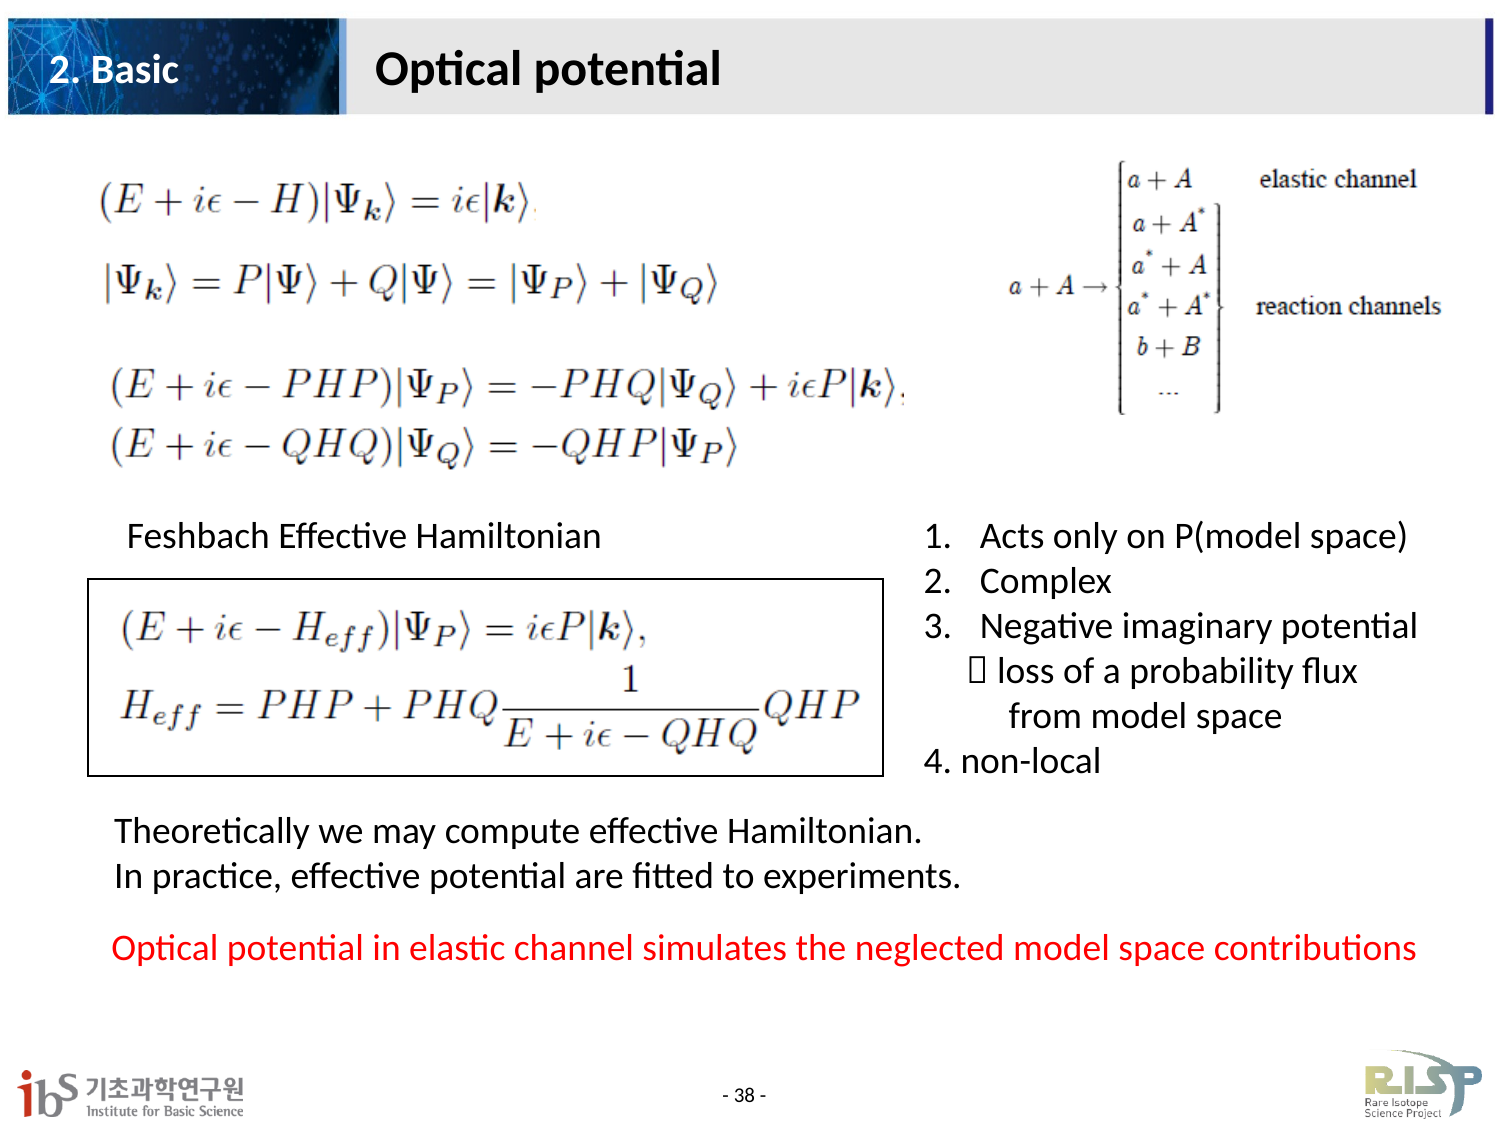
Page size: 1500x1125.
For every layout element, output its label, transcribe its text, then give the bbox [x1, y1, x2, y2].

picture [17, 1070, 243, 1117]
picture [1364, 1049, 1482, 1119]
text_box Optical potential in elastic channel simulates the neglected model space contributions [96, 915, 1434, 976]
text_box Feshbach Effective Hamiltonian [112, 503, 739, 564]
picture [88, 246, 731, 327]
picture [88, 160, 536, 235]
picture [88, 579, 883, 776]
text_box Acts only on P(model space) Complex Negative imaginary potential  loss of a probability flux from model space 4. non-local [908, 503, 1443, 789]
picture [93, 338, 904, 479]
picture [990, 147, 1449, 415]
text_box Theoretically we may compute effective Hamiltonian. In practice, effective potential are fitted to experiments. [99, 798, 995, 904]
picture [2, 10, 1500, 130]
